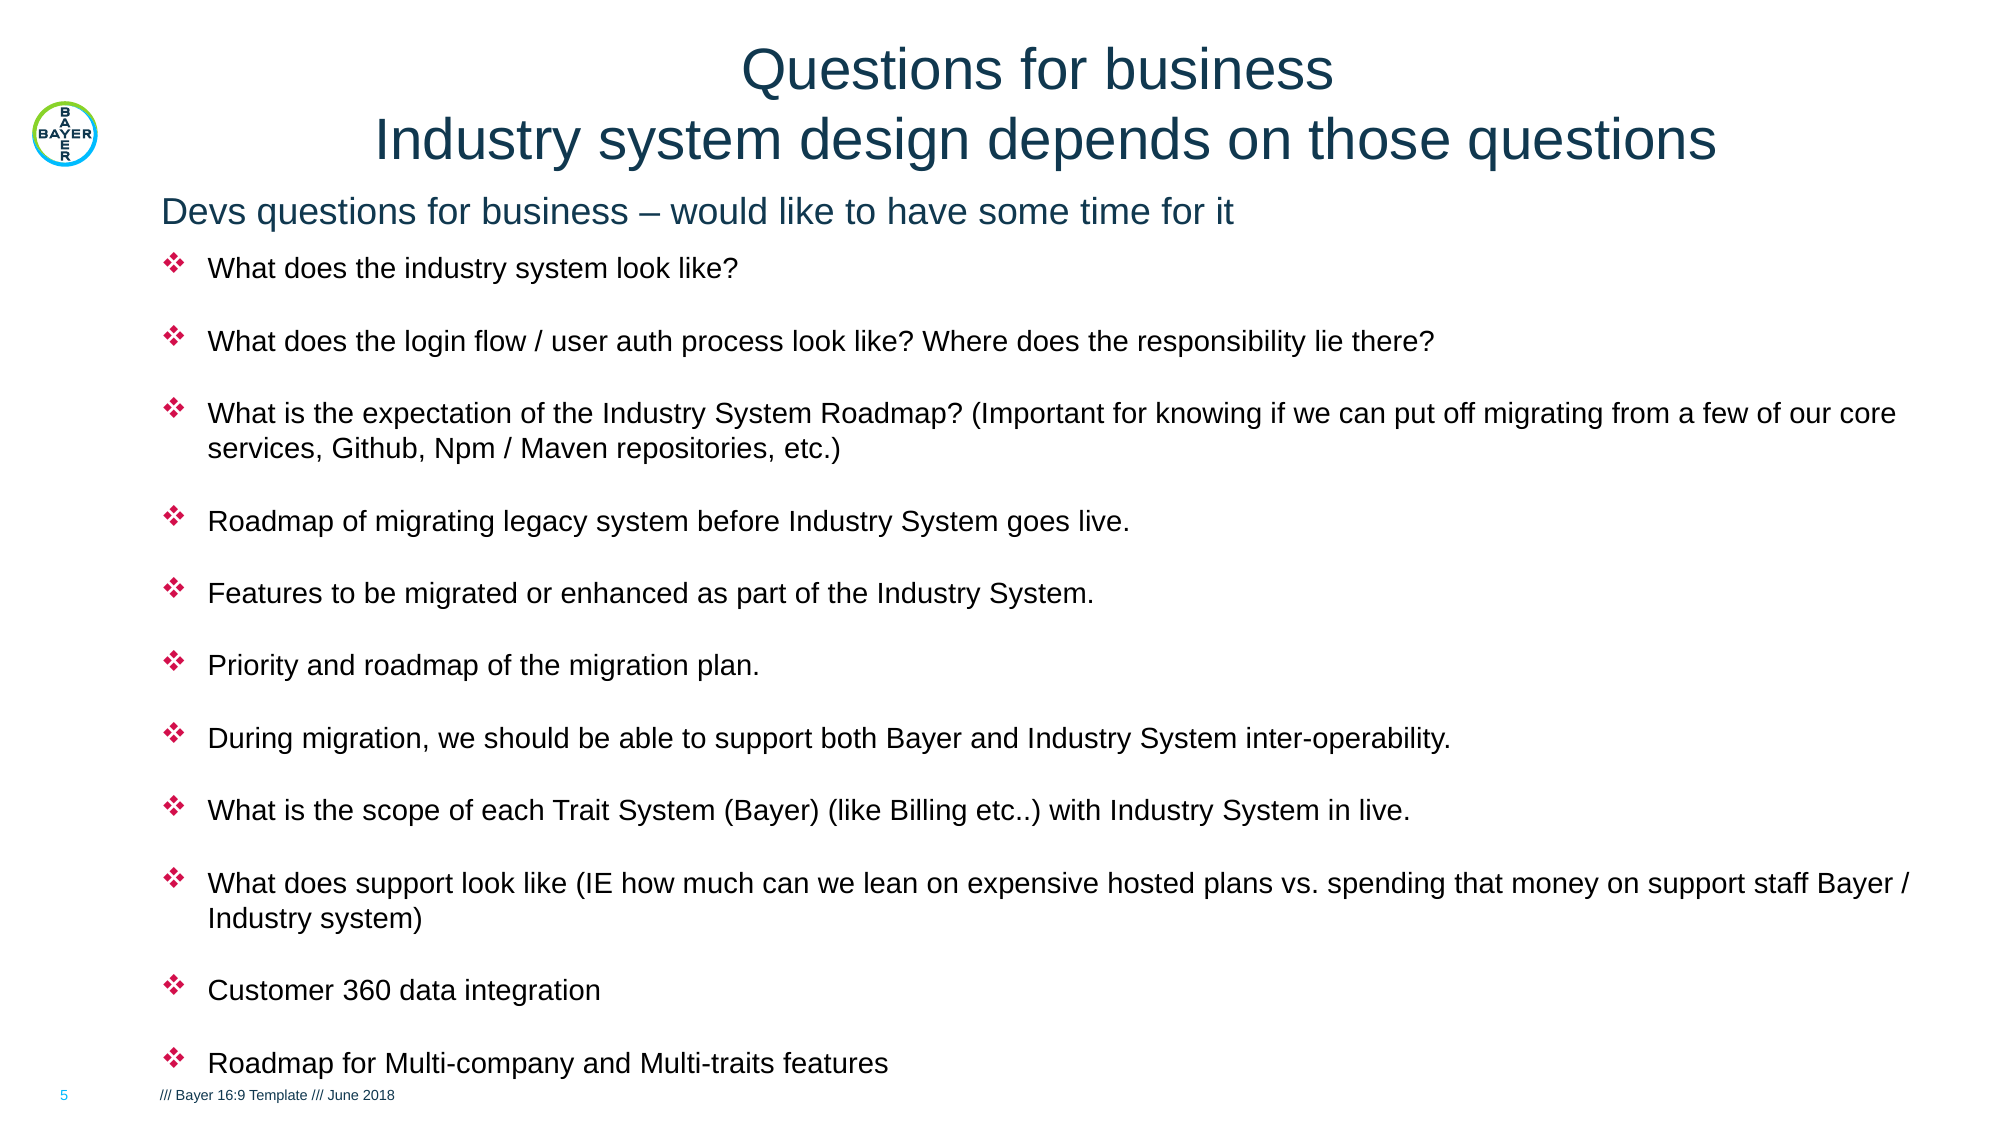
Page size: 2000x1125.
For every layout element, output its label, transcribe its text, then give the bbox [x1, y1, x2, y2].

slide_number 5 [32, 1085, 97, 1104]
footer /// Bayer 16:9 Template /// June 2018 [159, 1085, 1578, 1104]
list What does the industry system look like? What does the login flow / user auth process look like? Where does the responsibility lie there? What is the expectation of the Industry System Roadmap? (Important for knowing if we can put off migrating from a few of our core services, Github, Npm / Maven repositories, etc.) Roadmap of migrating legacy system before Industry System goes live. Features to be migrated or enhanced as part of the Industry System. Priority and roadmap of the migration plan. During migration, we should be able to support both Bayer and Industry System inter-operability. What is the scope of each Trait System (Bayer) (like Billing etc..) with Industry System in live. What does support look like (IE how much can we lean on expensive hosted plans vs. spending that money on support staff Bayer / Industry system) Customer 360 data integration Roadmap for Multi-company and Multi-traits features [160, 249, 1933, 1029]
title Questions for business Industry system design depends on those questions [161, 29, 1933, 172]
picture [64, 105, 82, 112]
subtitle Devs questions for business – would like to have some time for it [161, 186, 1933, 229]
